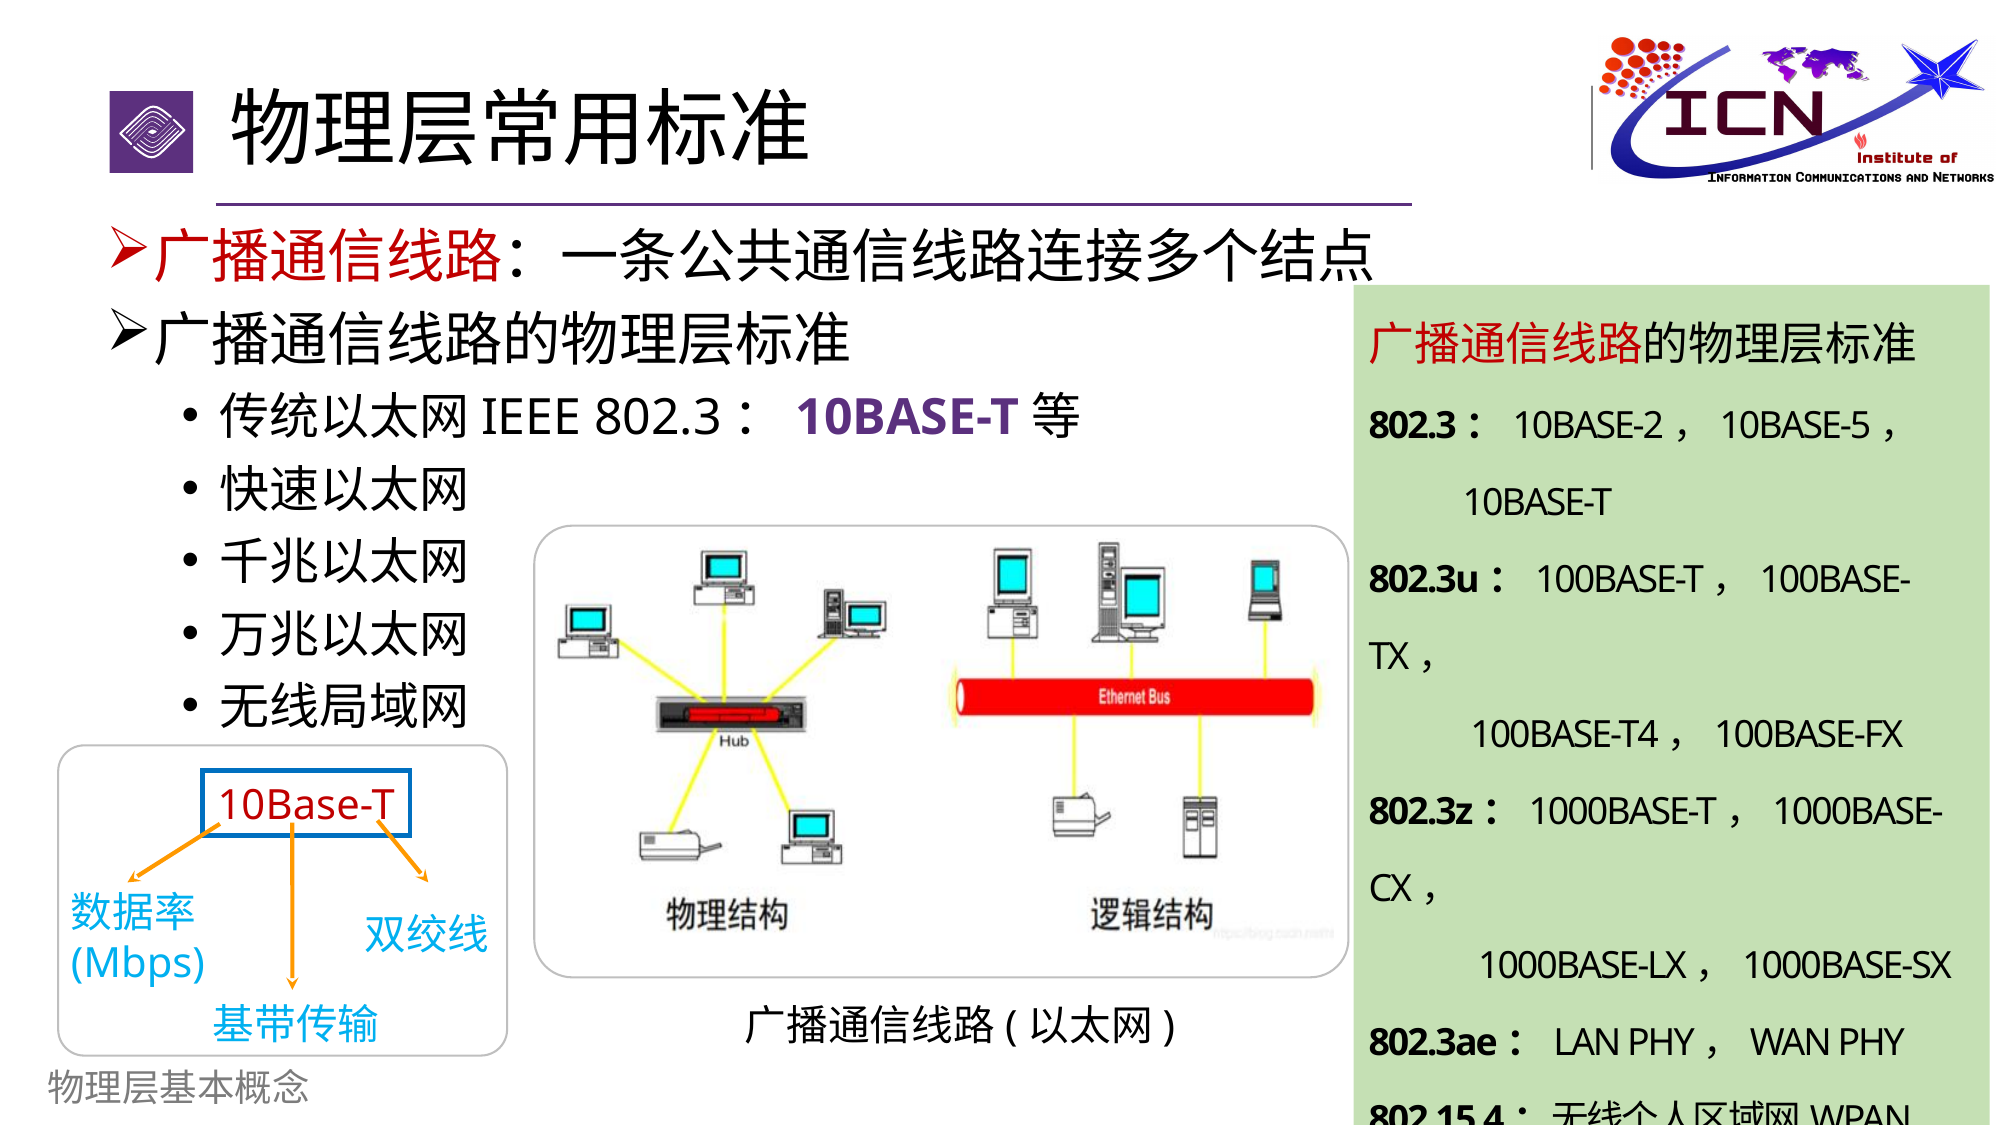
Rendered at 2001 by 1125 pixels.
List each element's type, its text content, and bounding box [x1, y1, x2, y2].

picture [1598, 35, 1996, 184]
text_box 广播通信线路的物理层标准 802.3：10BASE-2，10BASE-5， 10BASE-T 802.3u：100BASE-T，100BASE-TX， 100BASE-T4，100BASE-FX 802.3z：1000BASE-T，1000BASE-CX， 1000BASE-LX，1000BASE-SX 802.3ae：LAN PHY，WAN PHY 802.15.4：无线个人区域网WPAN [1353, 284, 1990, 1125]
list 广播通信线路：一条公共通信线路连接多个结点 广播通信线路的物理层标准 传统以太网IEEE 802.3：10BASE-T等 快速以太网 千兆以太网 万兆以太网 无线局域网 [91, 212, 1817, 759]
picture [554, 538, 1334, 941]
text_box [55, 770, 508, 1057]
text_box [57, 744, 509, 1032]
text_box [533, 759, 1350, 979]
title 物理层常用标准 [214, 59, 1564, 205]
text_box 广播通信线路(以太网) [591, 991, 1329, 1057]
text_box 物理层基本概念 [0, 1056, 357, 1117]
